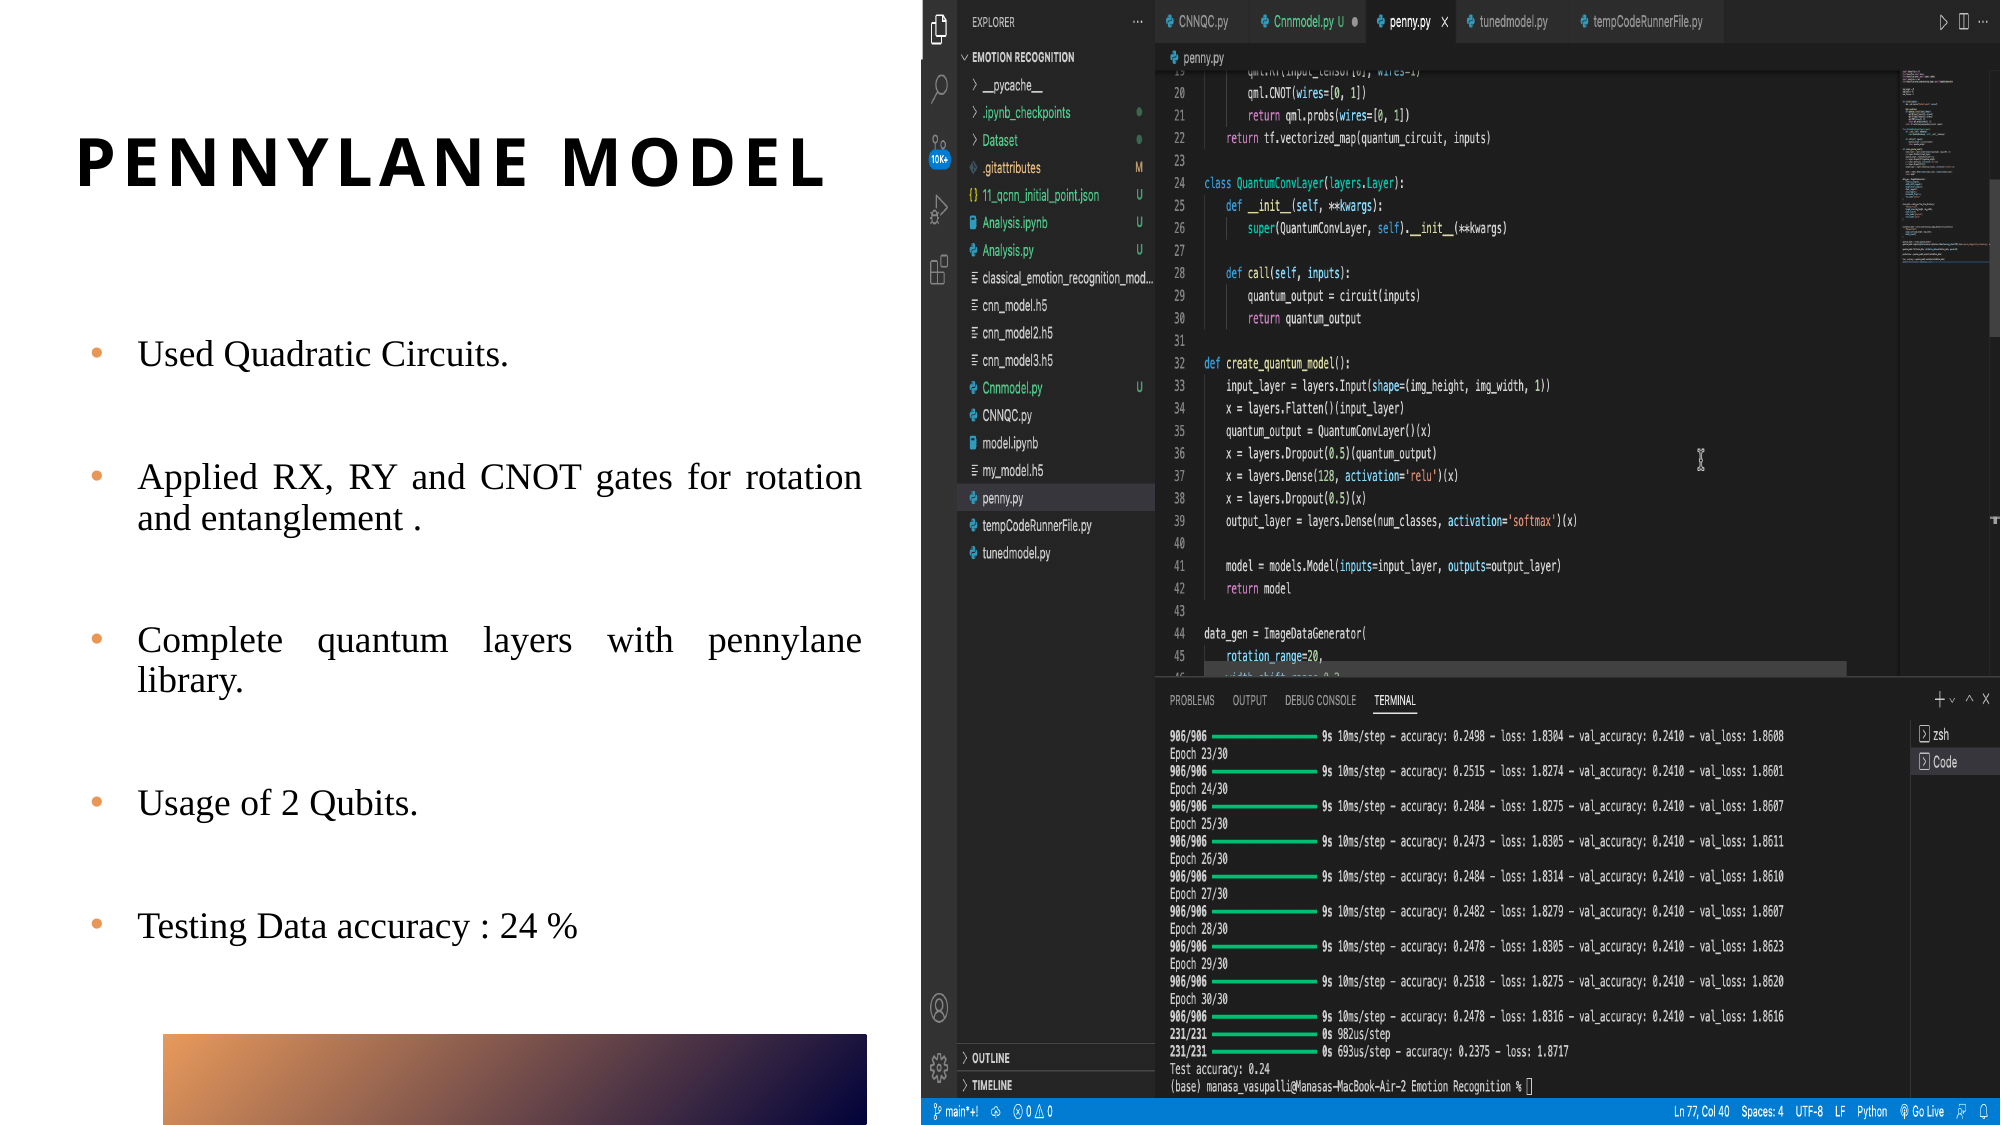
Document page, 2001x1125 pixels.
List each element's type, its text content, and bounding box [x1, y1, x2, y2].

picture [921, 0, 2000, 1125]
title Pennylane model [49, 26, 852, 208]
list Used Quadratic Circuits. Applied RX, RY and CNOT gates for rotation and entanglement . Complete quantum layers with pennylane library. Usage of 2 Qubits. Testing Data accuracy : 24 % [75, 327, 879, 968]
